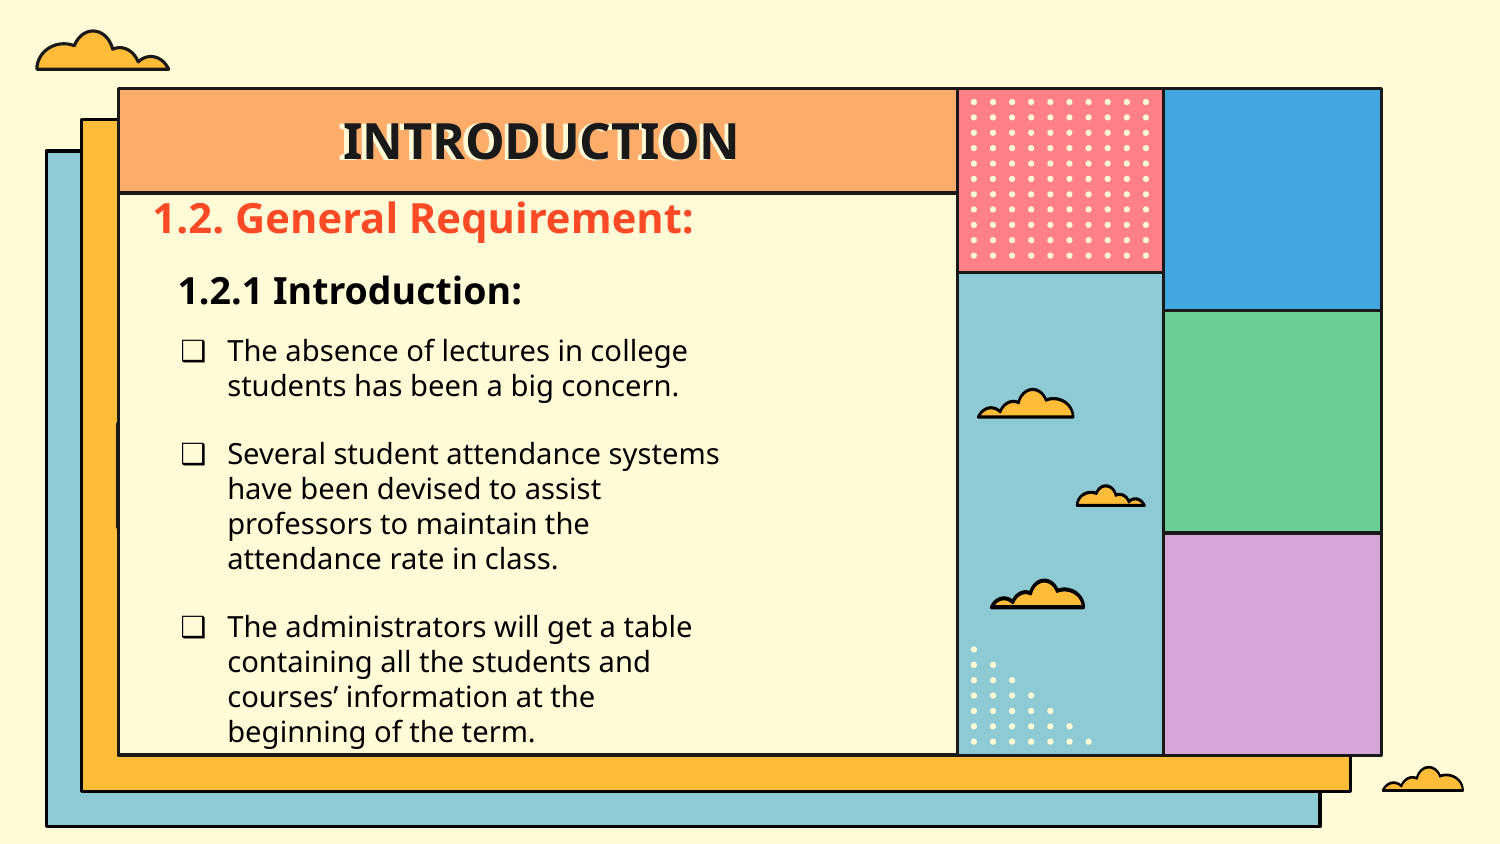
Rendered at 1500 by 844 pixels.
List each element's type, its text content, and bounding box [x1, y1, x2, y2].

text_box [1123, 114, 1130, 121]
text_box [1123, 191, 1130, 198]
text_box [1066, 237, 1073, 244]
text_box [1104, 252, 1111, 259]
text_box [1104, 206, 1111, 213]
text_box [1047, 129, 1054, 136]
text_box [1123, 221, 1130, 228]
text_box [1066, 175, 1073, 182]
text_box [1142, 145, 1149, 152]
text_box [989, 237, 997, 244]
text_box [1047, 98, 1054, 106]
text_box [1028, 114, 1035, 121]
text_box [970, 707, 977, 715]
text_box [1085, 145, 1092, 152]
text_box [1142, 252, 1149, 259]
text_box [1123, 252, 1130, 259]
text_box [970, 252, 977, 259]
text_box [1047, 206, 1054, 213]
text_box [1066, 723, 1073, 730]
text_box [970, 191, 977, 198]
text_box [970, 661, 977, 668]
text_box [970, 237, 977, 244]
text_box [970, 206, 977, 213]
text_box [1085, 129, 1092, 136]
text_box [989, 738, 997, 745]
text_box [989, 191, 997, 198]
text_box [1085, 738, 1092, 745]
text_box The absence of lectures in college students has been a big concern. Several student attendance systems have been devised to assist professors to maintain the attendance rate in class. The administrators will get a table containing all the students and courses’ information at the beginning of the term. [165, 359, 756, 722]
text_box [1047, 175, 1054, 182]
text_box [1066, 129, 1073, 136]
text_box [1028, 206, 1035, 213]
text_box [1047, 114, 1054, 121]
text_box [1009, 221, 1016, 228]
text_box [1009, 692, 1016, 699]
text_box [1104, 145, 1111, 152]
text_box [1123, 160, 1130, 167]
text_box [989, 677, 997, 684]
text_box [1085, 237, 1092, 244]
text_box [1047, 221, 1054, 228]
text_box [1028, 160, 1035, 167]
text_box [1009, 252, 1016, 259]
text_box [989, 707, 997, 715]
text_box [1104, 237, 1111, 244]
text_box [1047, 145, 1054, 152]
text_box [1123, 175, 1130, 182]
text_box [970, 646, 977, 653]
text_box [1028, 707, 1035, 715]
text_box [1047, 738, 1054, 745]
text_box [1142, 98, 1149, 106]
text_box [1085, 252, 1092, 259]
text_box [1028, 145, 1035, 152]
text_box 1.2.1 Introduction: [162, 259, 750, 320]
text_box [1085, 160, 1092, 167]
text_box [1123, 206, 1130, 213]
text_box [1028, 221, 1035, 228]
text_box [1028, 252, 1035, 259]
text_box [1047, 237, 1054, 244]
text_box [1066, 252, 1073, 259]
text_box [1104, 160, 1111, 167]
text_box [970, 738, 977, 745]
text_box [1009, 206, 1016, 213]
text_box [1142, 221, 1149, 228]
text_box [1066, 191, 1073, 198]
text_box [1104, 129, 1111, 136]
text_box [1085, 221, 1092, 228]
text_box [1104, 191, 1111, 198]
text_box [1142, 175, 1149, 182]
text_box [989, 252, 997, 259]
text_box [1047, 191, 1054, 198]
text_box [1047, 707, 1054, 715]
text_box [1085, 175, 1092, 182]
text_box [989, 692, 997, 699]
text_box [1123, 237, 1130, 244]
text_box [1028, 175, 1035, 182]
text_box [970, 221, 977, 228]
text_box [1028, 723, 1035, 730]
text_box [989, 661, 997, 668]
text_box [970, 677, 977, 684]
text_box [1123, 98, 1130, 106]
text_box [1085, 206, 1092, 213]
text_box [1028, 237, 1035, 244]
text_box [1009, 707, 1016, 715]
text_box [1009, 738, 1016, 745]
text_box [1104, 114, 1111, 121]
text_box [1142, 129, 1149, 136]
text_box [970, 692, 977, 699]
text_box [976, 387, 1075, 419]
text_box [1142, 191, 1149, 198]
text_box [989, 206, 997, 213]
text_box [1066, 98, 1073, 106]
text_box [1142, 206, 1149, 213]
text_box [1066, 221, 1073, 228]
text_box [1028, 738, 1035, 745]
text_box [1085, 191, 1092, 198]
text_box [989, 578, 1086, 610]
text_box [970, 723, 977, 730]
text_box [1066, 738, 1073, 745]
text_box [989, 723, 997, 730]
text_box [1085, 114, 1092, 121]
text_box [1028, 692, 1035, 699]
text_box [1047, 160, 1054, 167]
text_box [1066, 206, 1073, 213]
text_box INTRODUCTION [68, 92, 1016, 187]
text_box [1047, 252, 1054, 259]
text_box [1066, 114, 1073, 121]
text_box [1047, 723, 1054, 730]
text_box [1028, 98, 1035, 106]
text_box [1009, 191, 1016, 198]
text_box [1123, 129, 1130, 136]
text_box [1009, 677, 1016, 684]
text_box [1142, 160, 1149, 167]
text_box [1104, 98, 1111, 106]
text_box [1009, 237, 1016, 244]
text_box [1123, 145, 1130, 152]
text_box [1104, 221, 1111, 228]
text_box [1085, 98, 1092, 106]
text_box [1066, 145, 1073, 152]
text_box [1104, 175, 1111, 182]
text_box [1066, 160, 1073, 167]
text_box [1142, 114, 1149, 121]
text_box [1028, 191, 1035, 198]
text_box [989, 221, 997, 228]
text_box [1009, 723, 1016, 730]
text_box 1.2. General Requirement: [137, 184, 882, 250]
text_box [1028, 129, 1035, 136]
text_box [1075, 484, 1146, 508]
text_box [1142, 237, 1149, 244]
